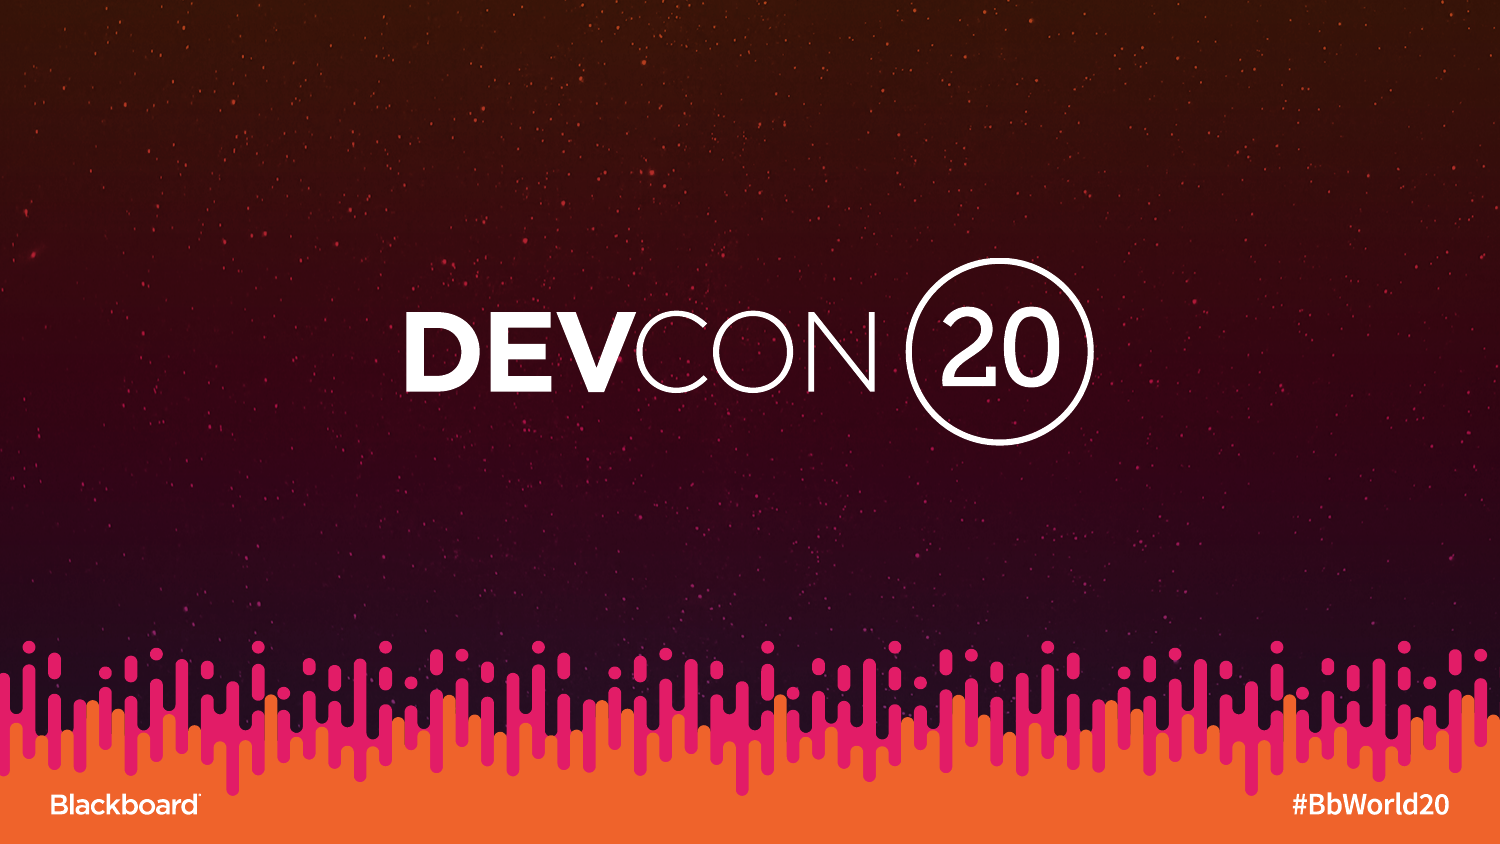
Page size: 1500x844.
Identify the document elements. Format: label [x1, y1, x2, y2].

picture [0, 0, 1500, 739]
